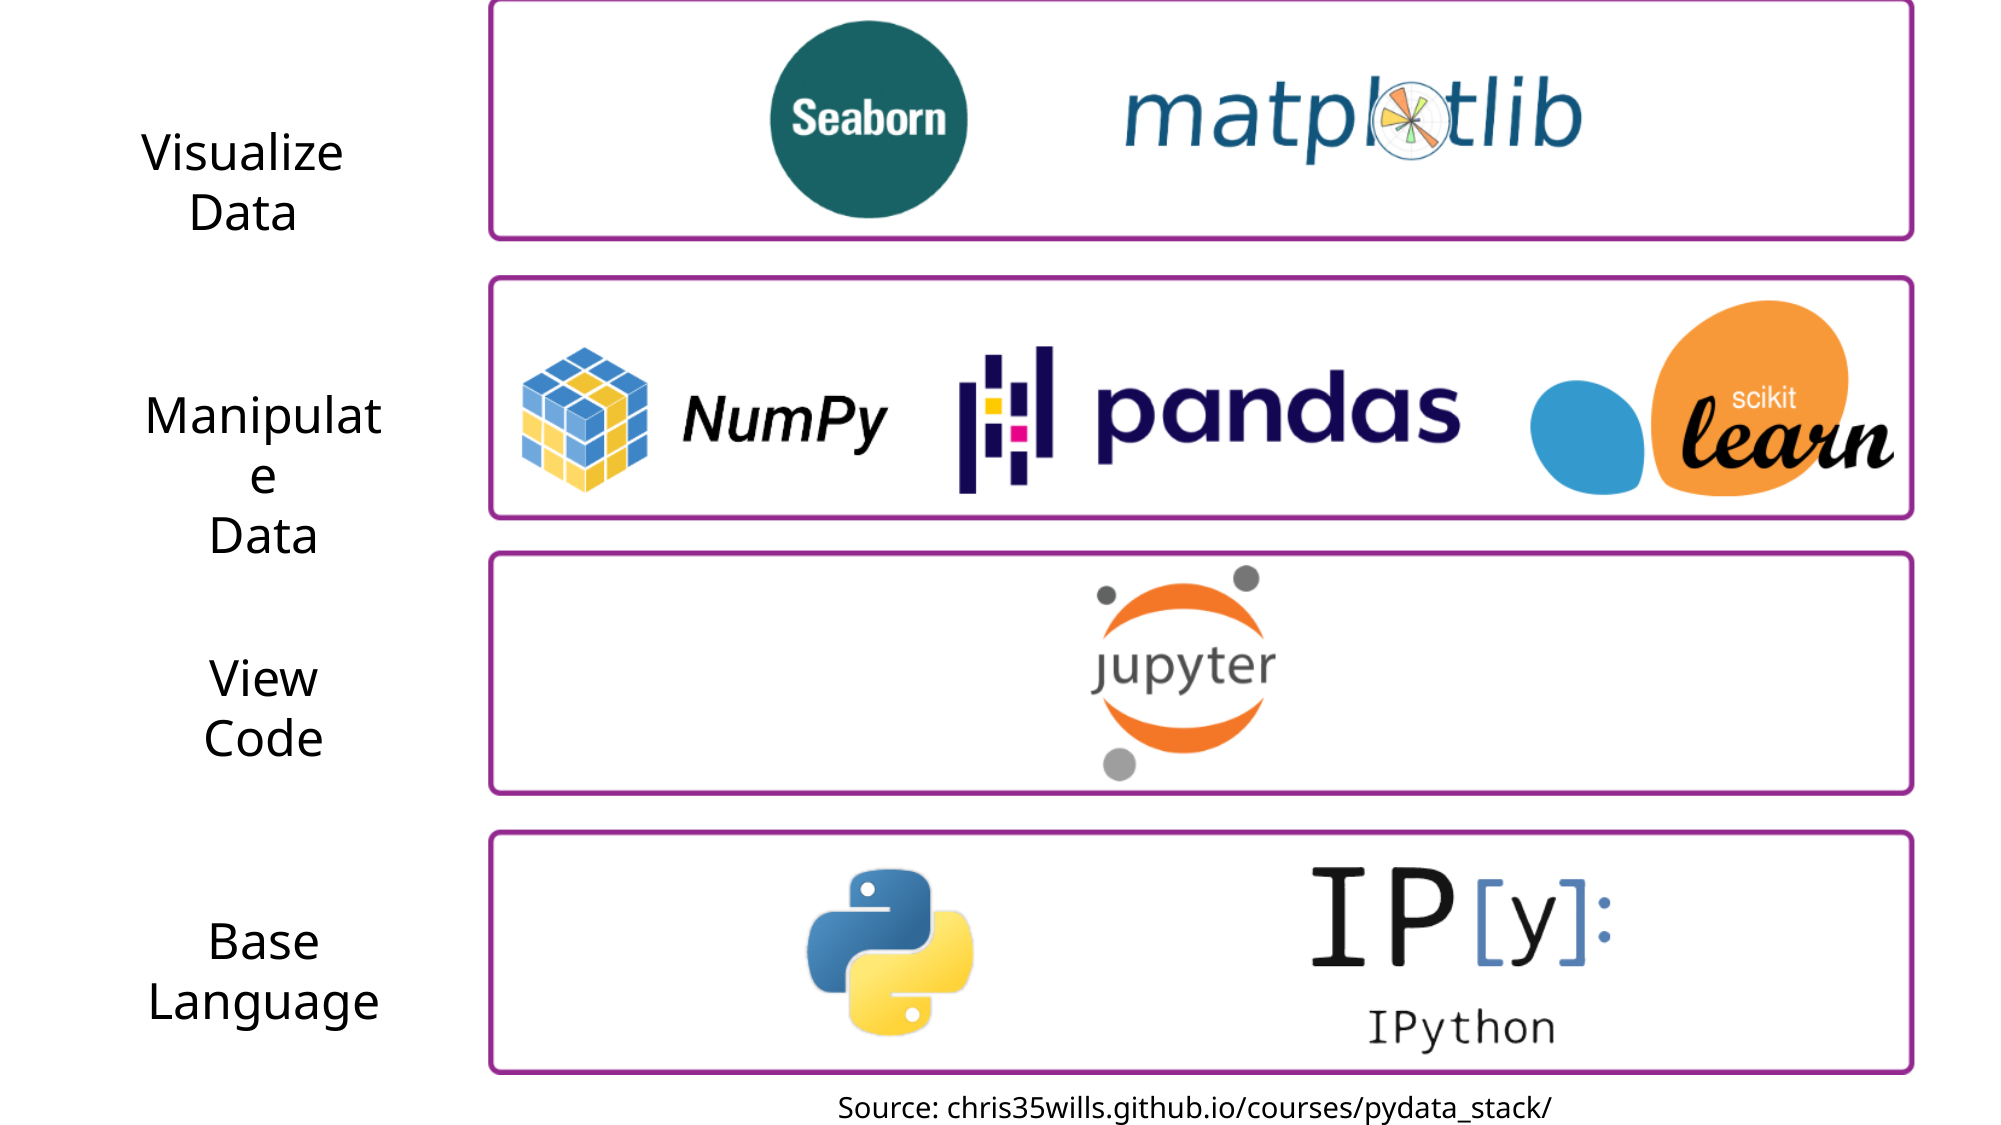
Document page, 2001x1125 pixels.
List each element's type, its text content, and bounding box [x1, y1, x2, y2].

picture [27, 0, 2000, 1075]
text_box Source: chris35wills.github.io/courses/pydata_stack/ [502, 1081, 1889, 1125]
